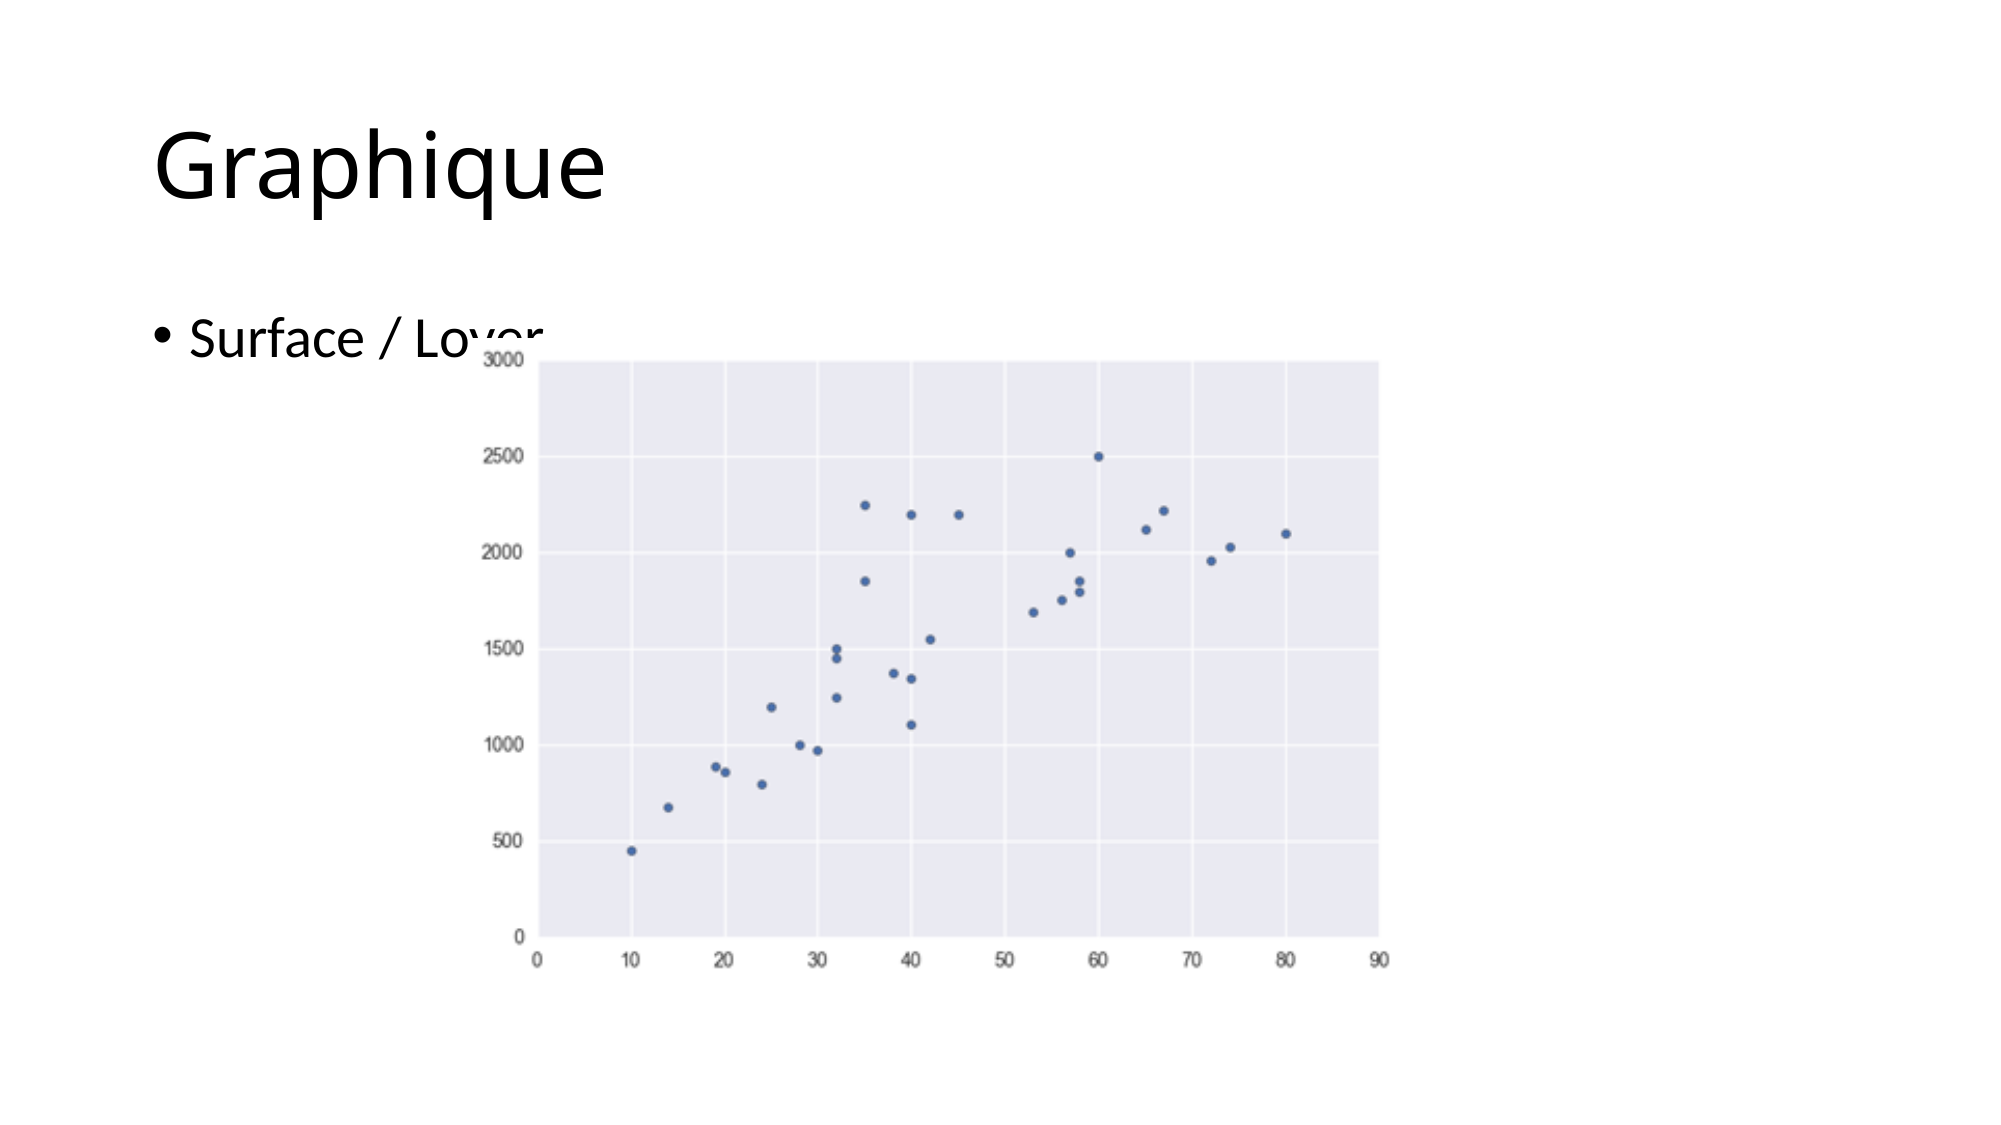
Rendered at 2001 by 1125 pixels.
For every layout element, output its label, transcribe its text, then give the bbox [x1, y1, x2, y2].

list Surface / Loyer [137, 299, 1863, 1014]
picture [468, 338, 1402, 984]
title Graphique [137, 59, 1863, 278]
